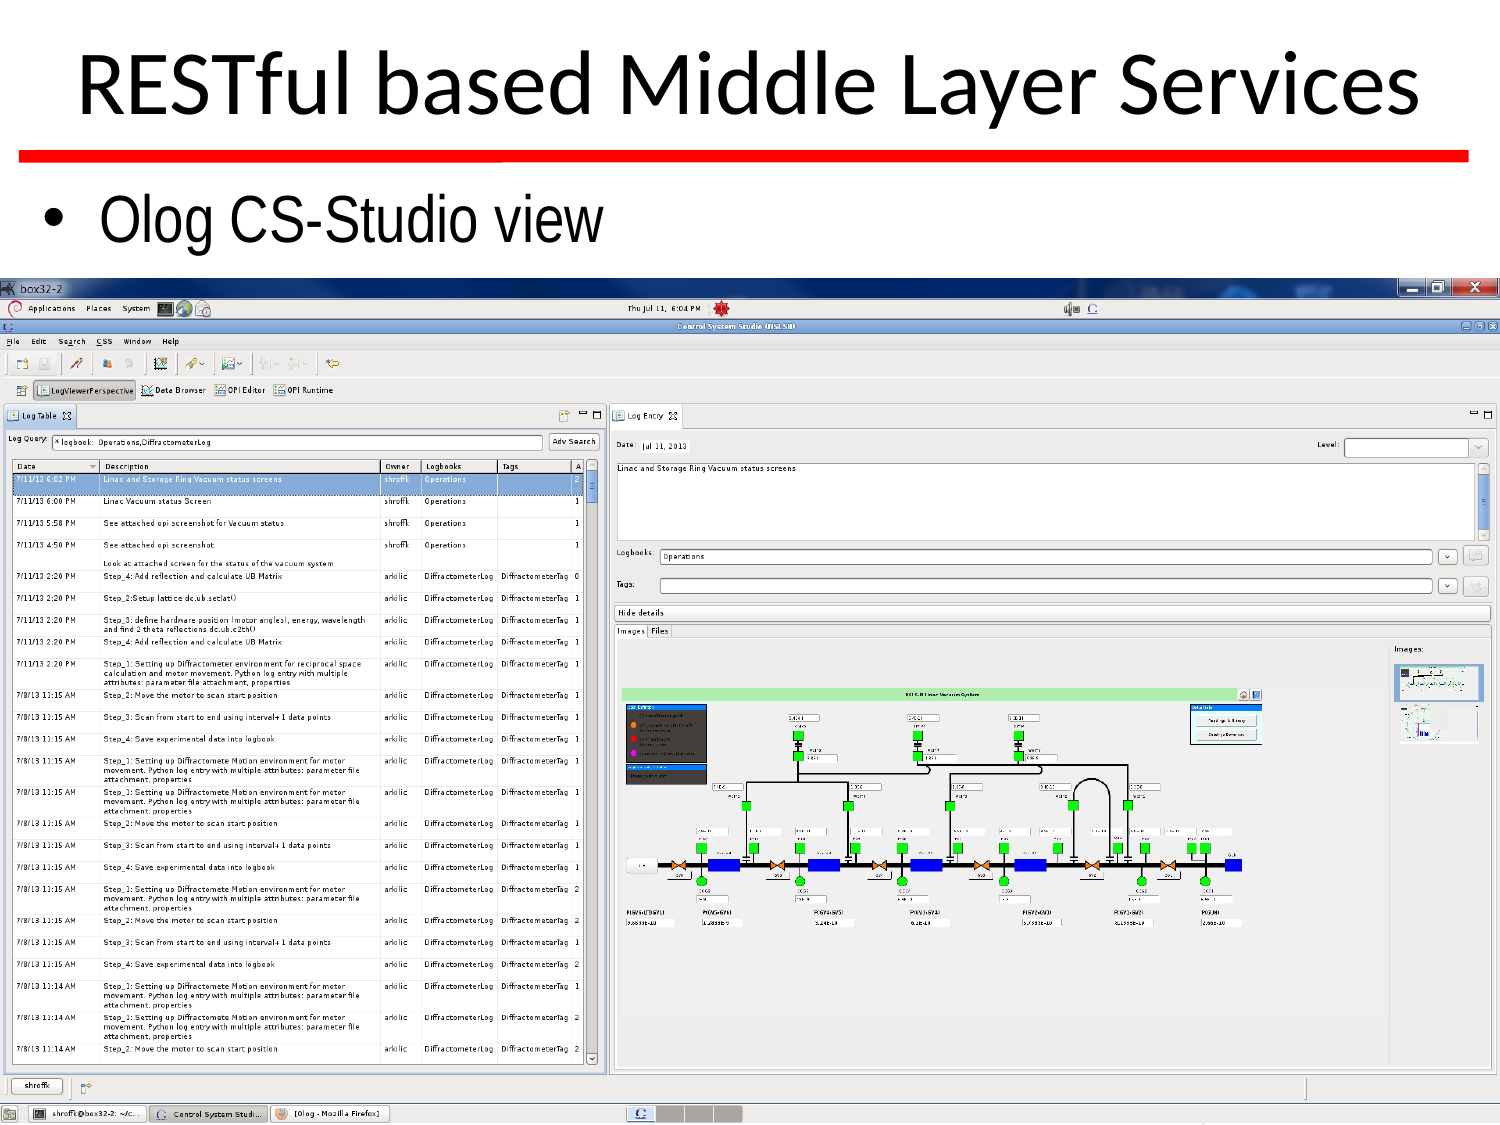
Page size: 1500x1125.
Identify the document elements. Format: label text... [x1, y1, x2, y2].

list Olog CS-Studio view [27, 168, 1465, 277]
picture [0, 278, 1500, 1123]
title RESTful based Middle Layer Services [0, 0, 1500, 157]
